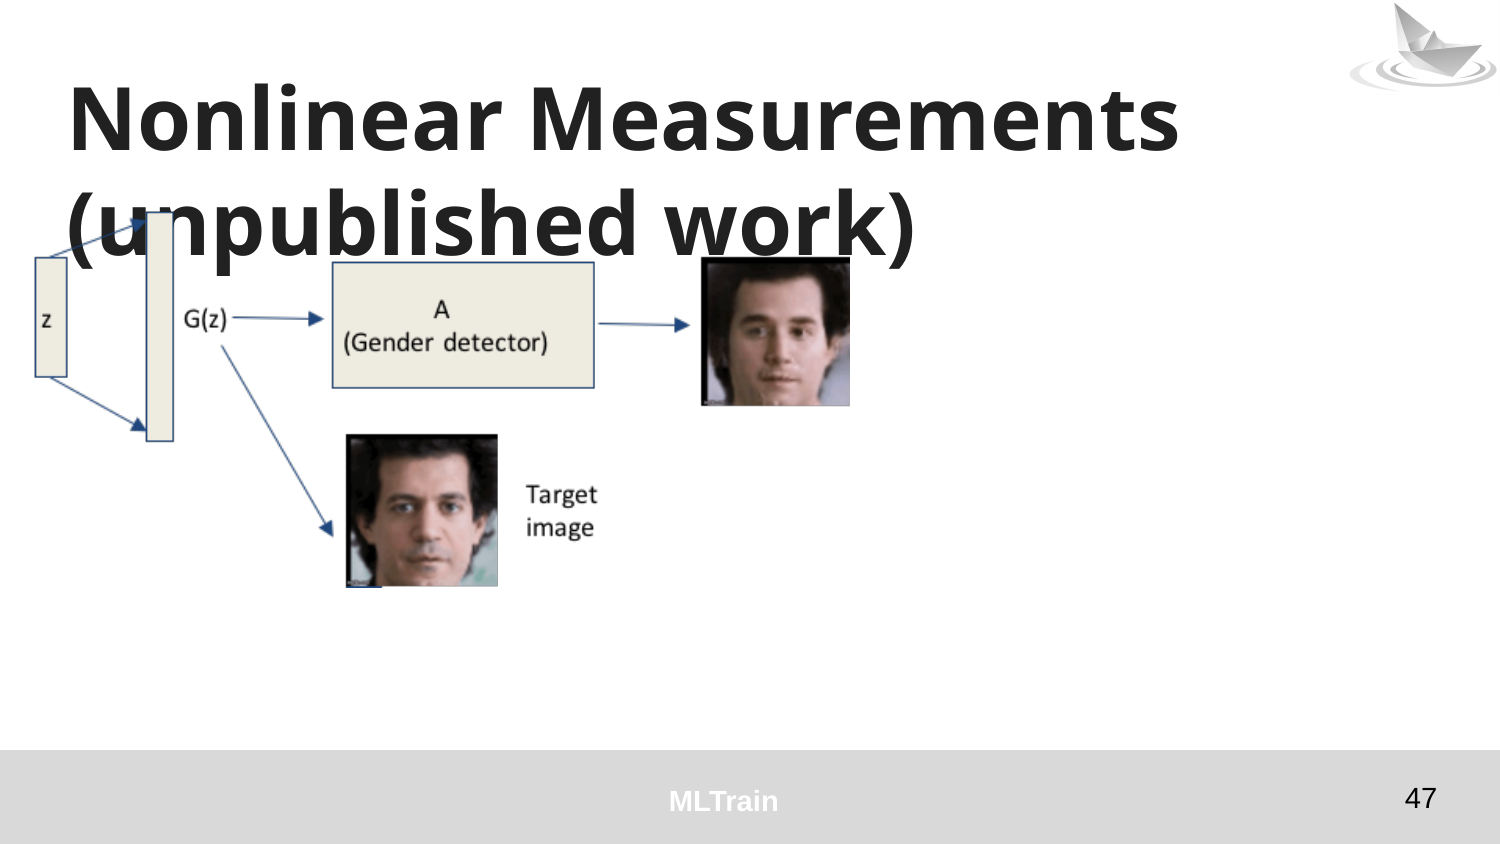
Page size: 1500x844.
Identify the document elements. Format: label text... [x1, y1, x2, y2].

picture [24, 204, 851, 588]
slide_number ‹#› [1389, 764, 1480, 830]
title Nonlinear Measurements (unpublished work) [51, 48, 1449, 180]
picture [1346, 0, 1500, 95]
